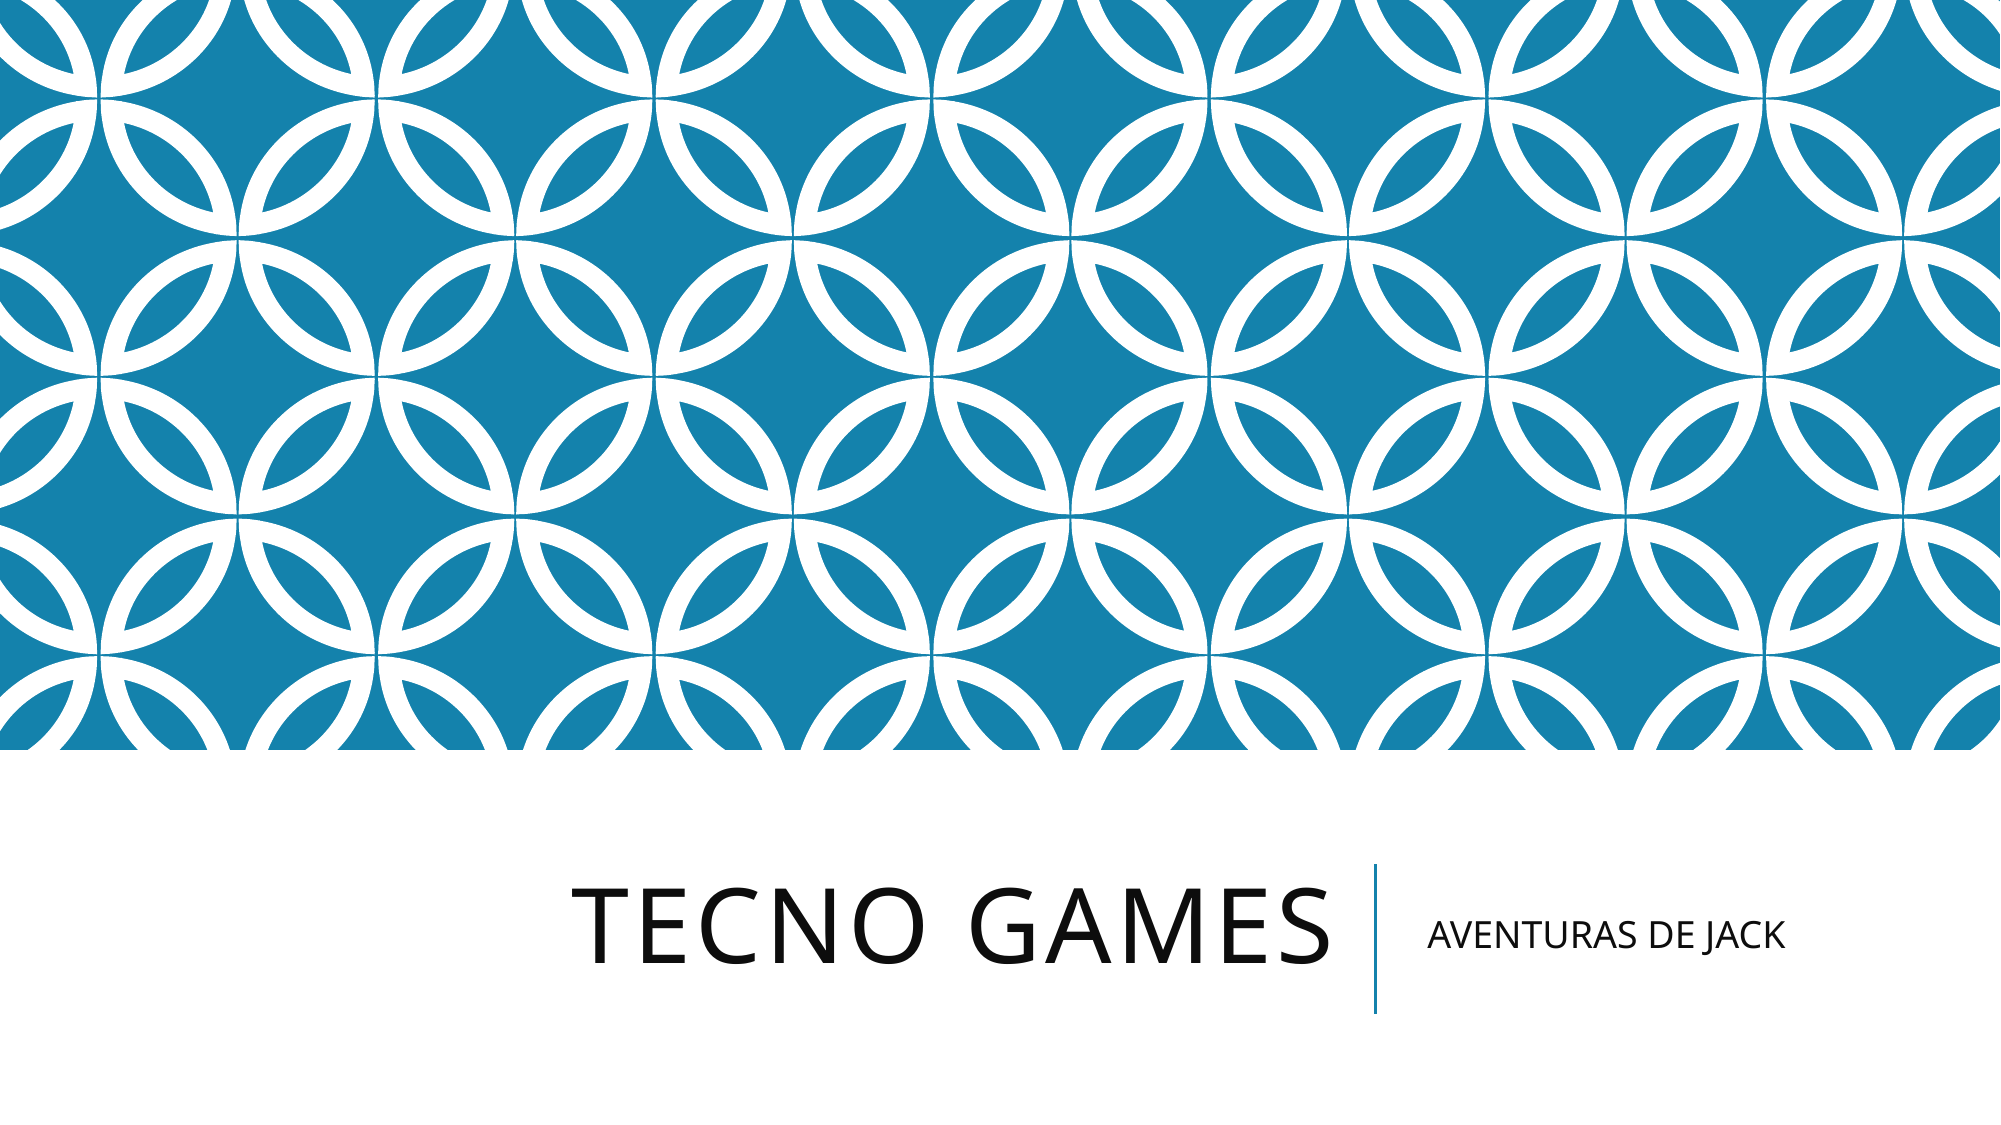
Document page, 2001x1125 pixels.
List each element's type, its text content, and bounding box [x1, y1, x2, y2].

subtitle AVENTURAS DE JACK [1412, 813, 1938, 1054]
title Tecno games [75, 813, 1350, 1054]
